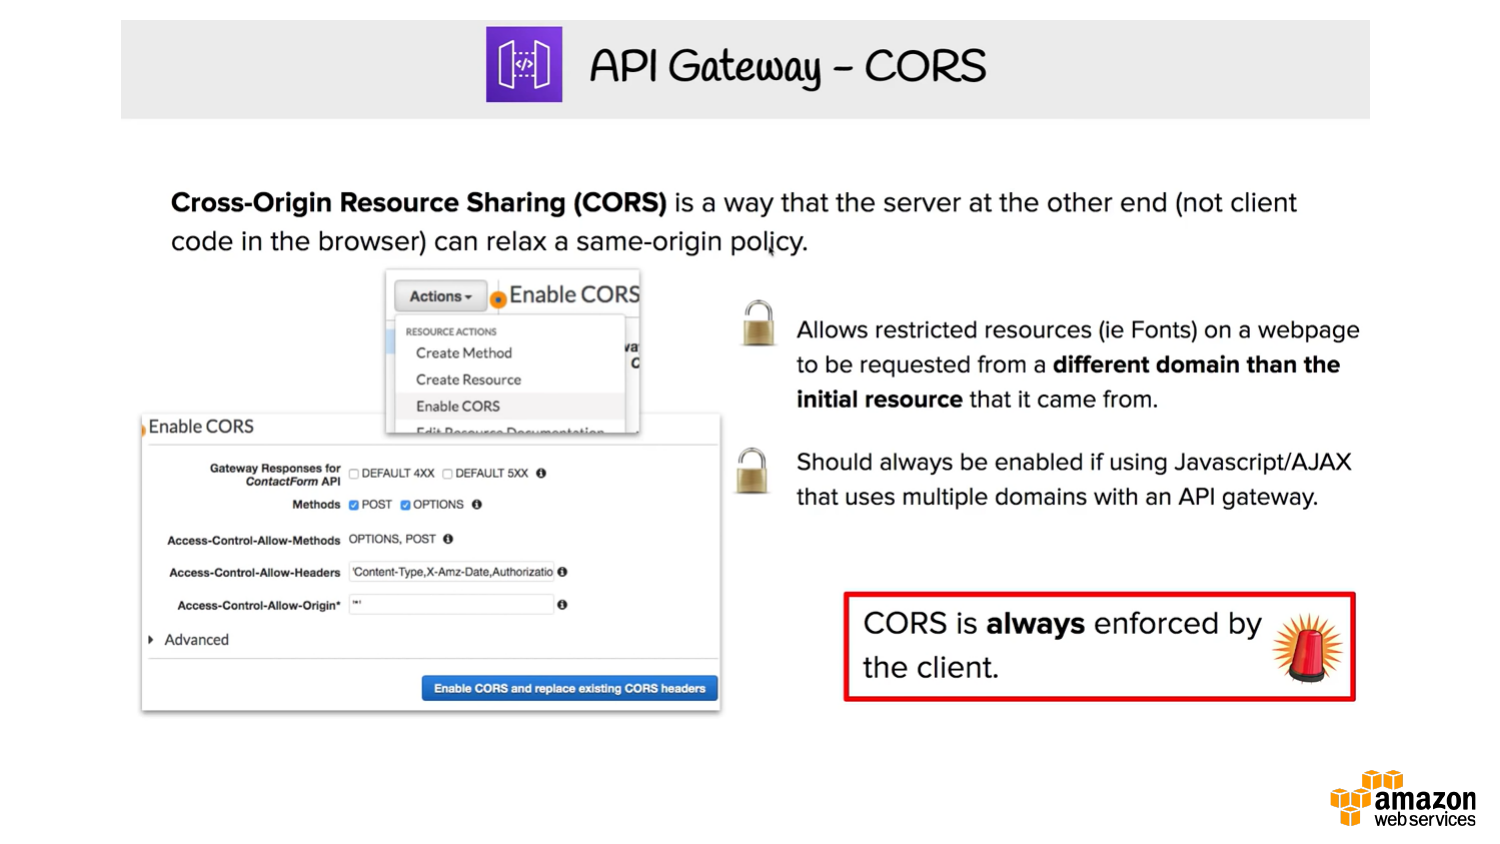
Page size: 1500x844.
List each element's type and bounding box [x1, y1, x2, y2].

picture [121, 20, 1370, 723]
